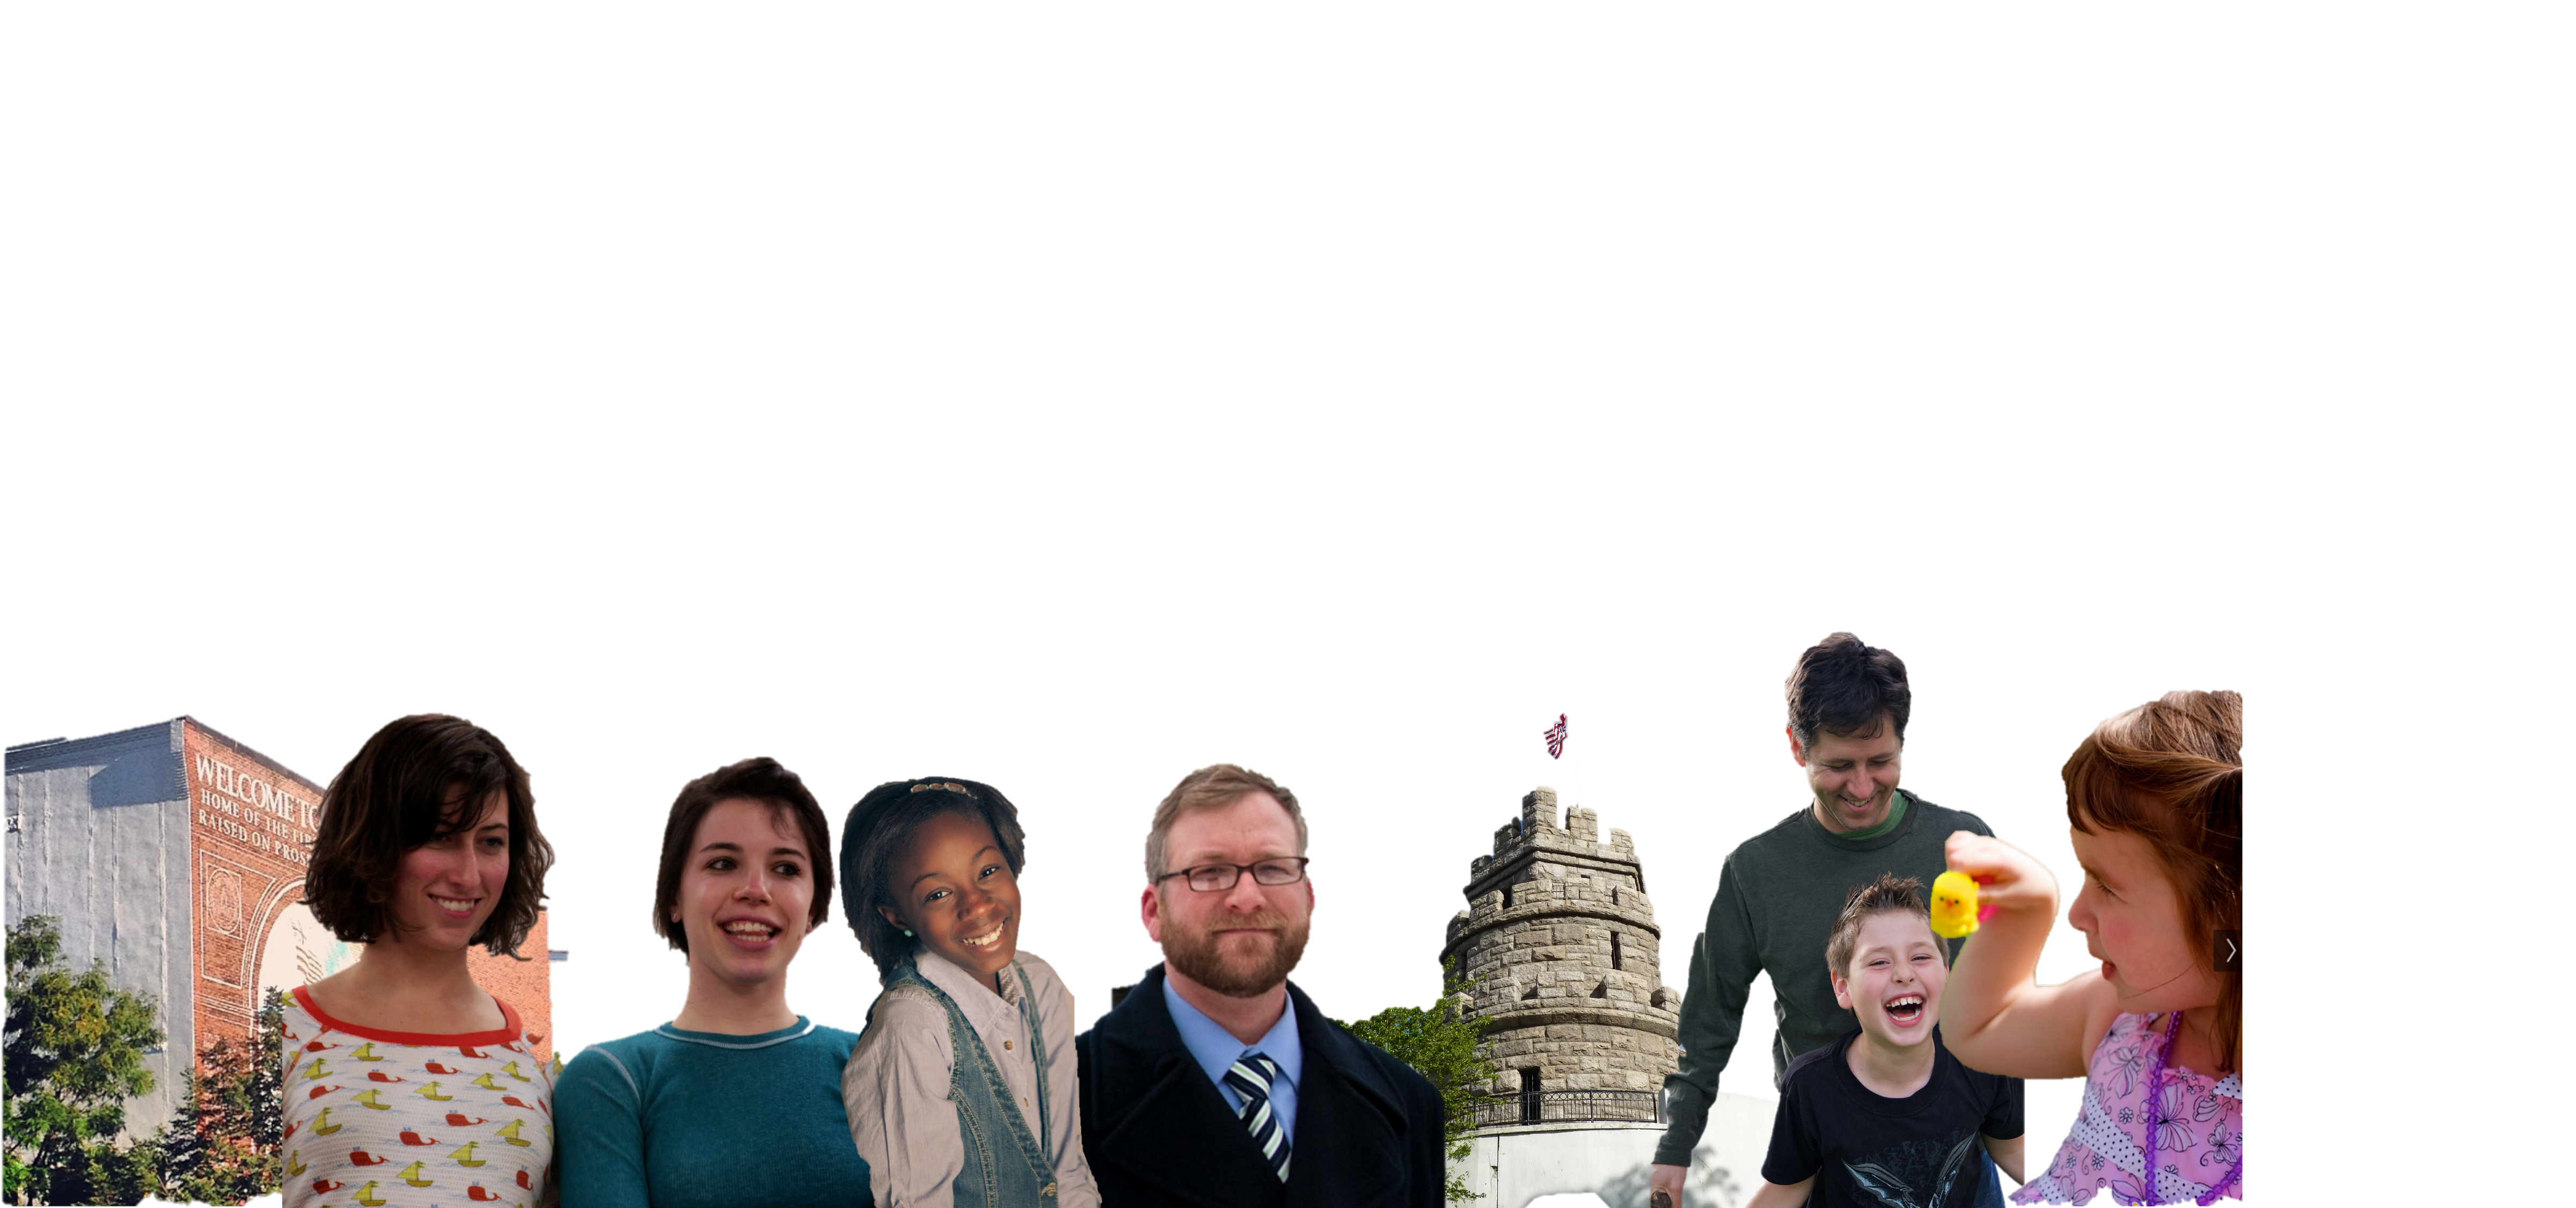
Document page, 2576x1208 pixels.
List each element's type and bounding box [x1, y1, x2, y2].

picture [0, 603, 2243, 1208]
